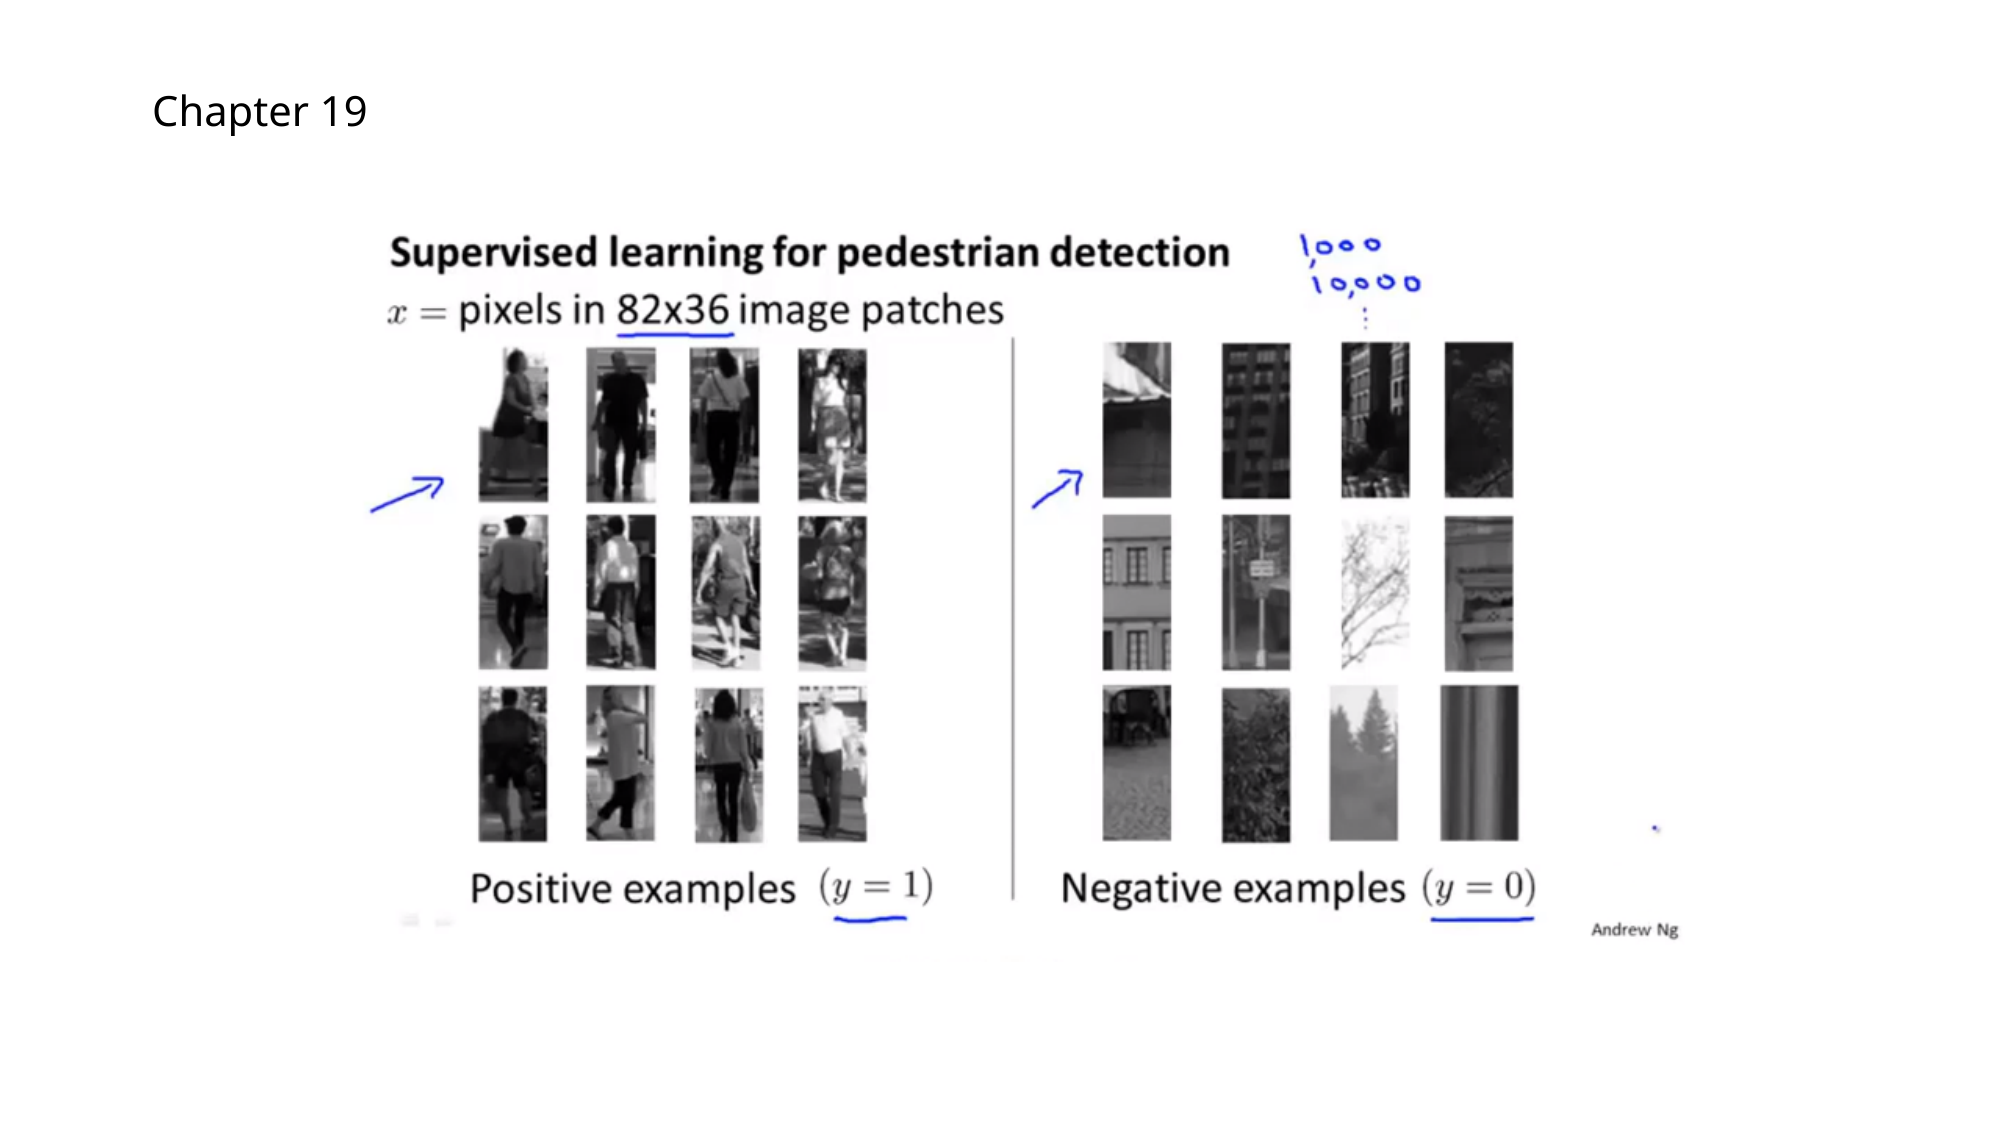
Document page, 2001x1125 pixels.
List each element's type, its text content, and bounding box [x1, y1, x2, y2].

text_box Chapter 19 [137, 77, 1926, 193]
picture [355, 218, 1708, 962]
